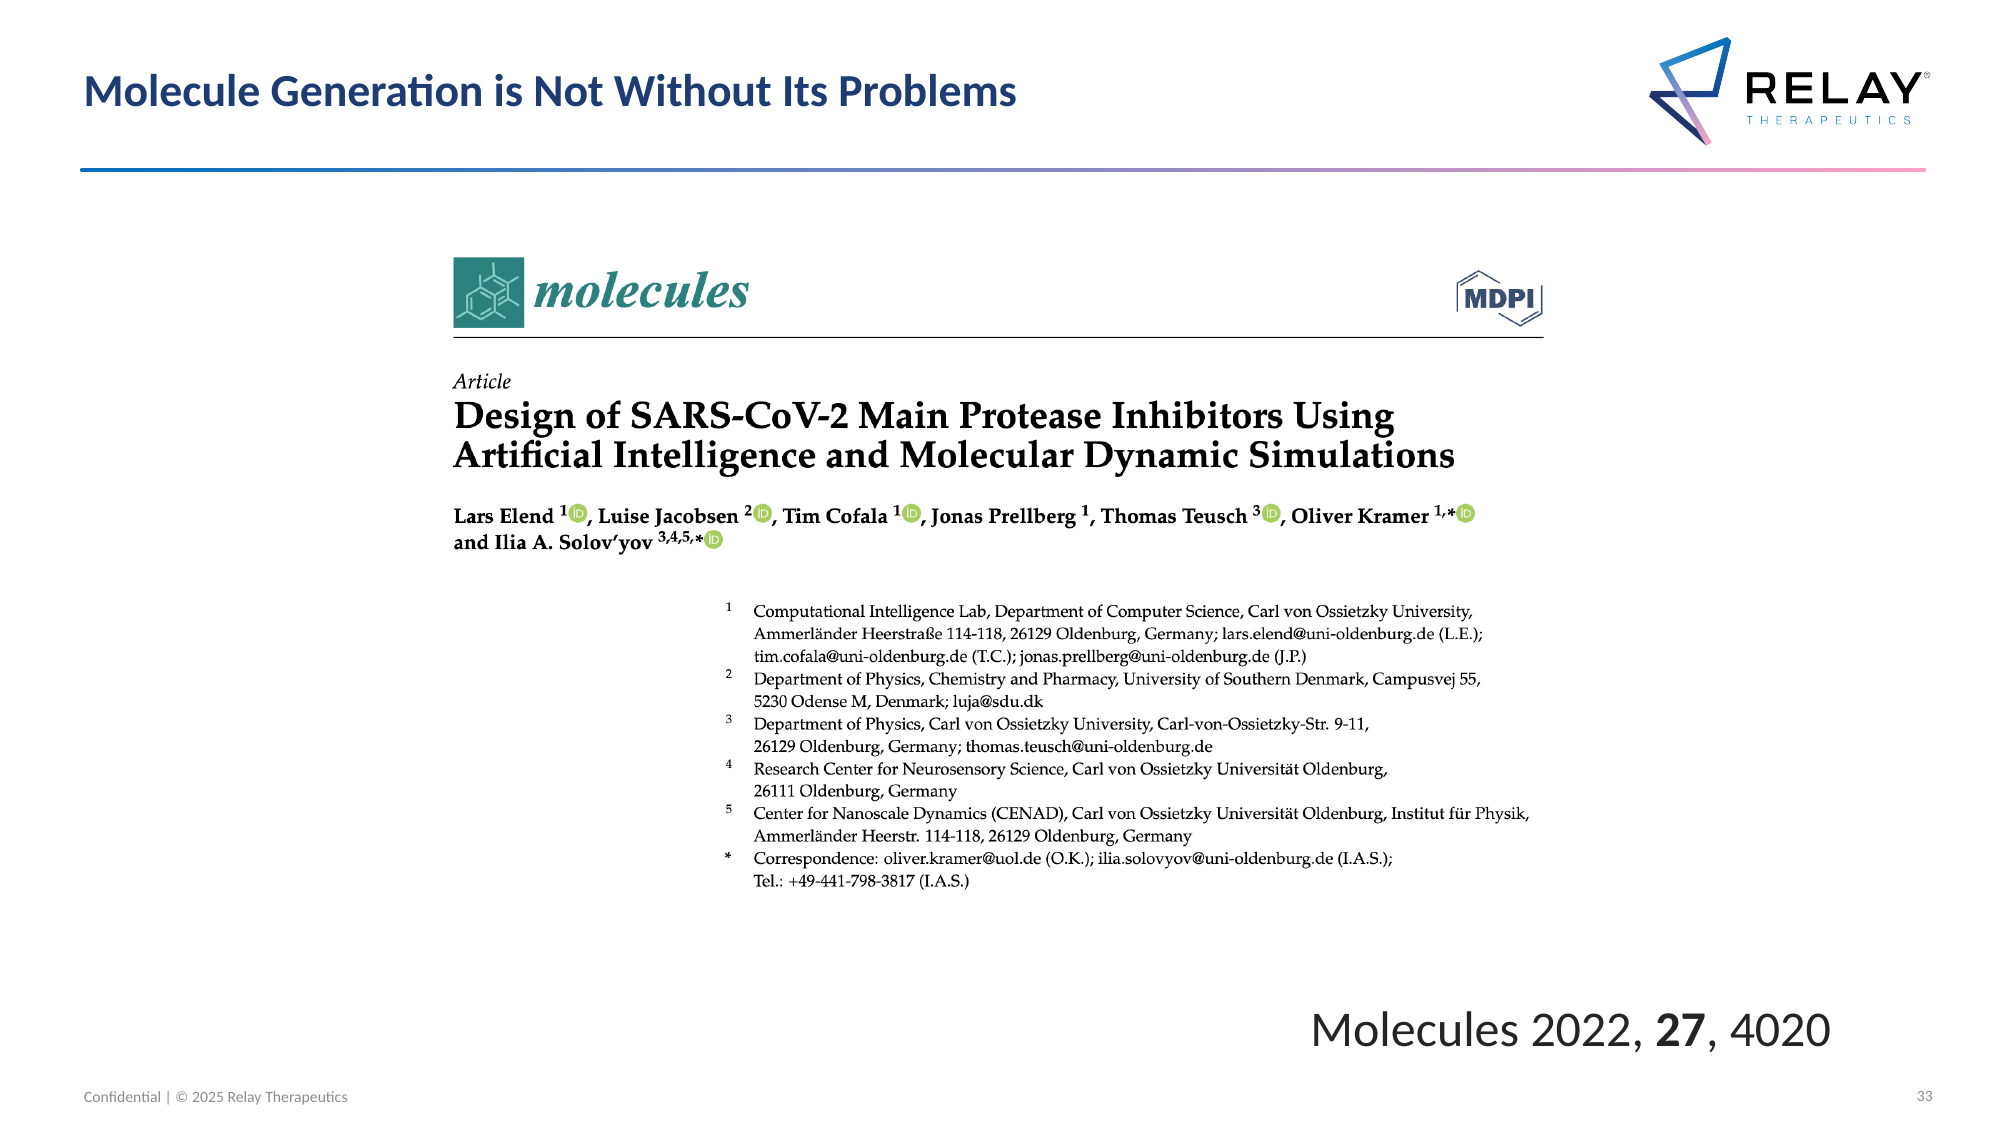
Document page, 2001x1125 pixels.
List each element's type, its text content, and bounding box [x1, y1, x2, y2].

text_box Molecules 2022, 27, 4020 [1295, 989, 1856, 1064]
picture [415, 221, 1585, 904]
title Molecule Generation is Not Without Its Problems [68, 6, 1645, 170]
picture [1645, 29, 1936, 155]
